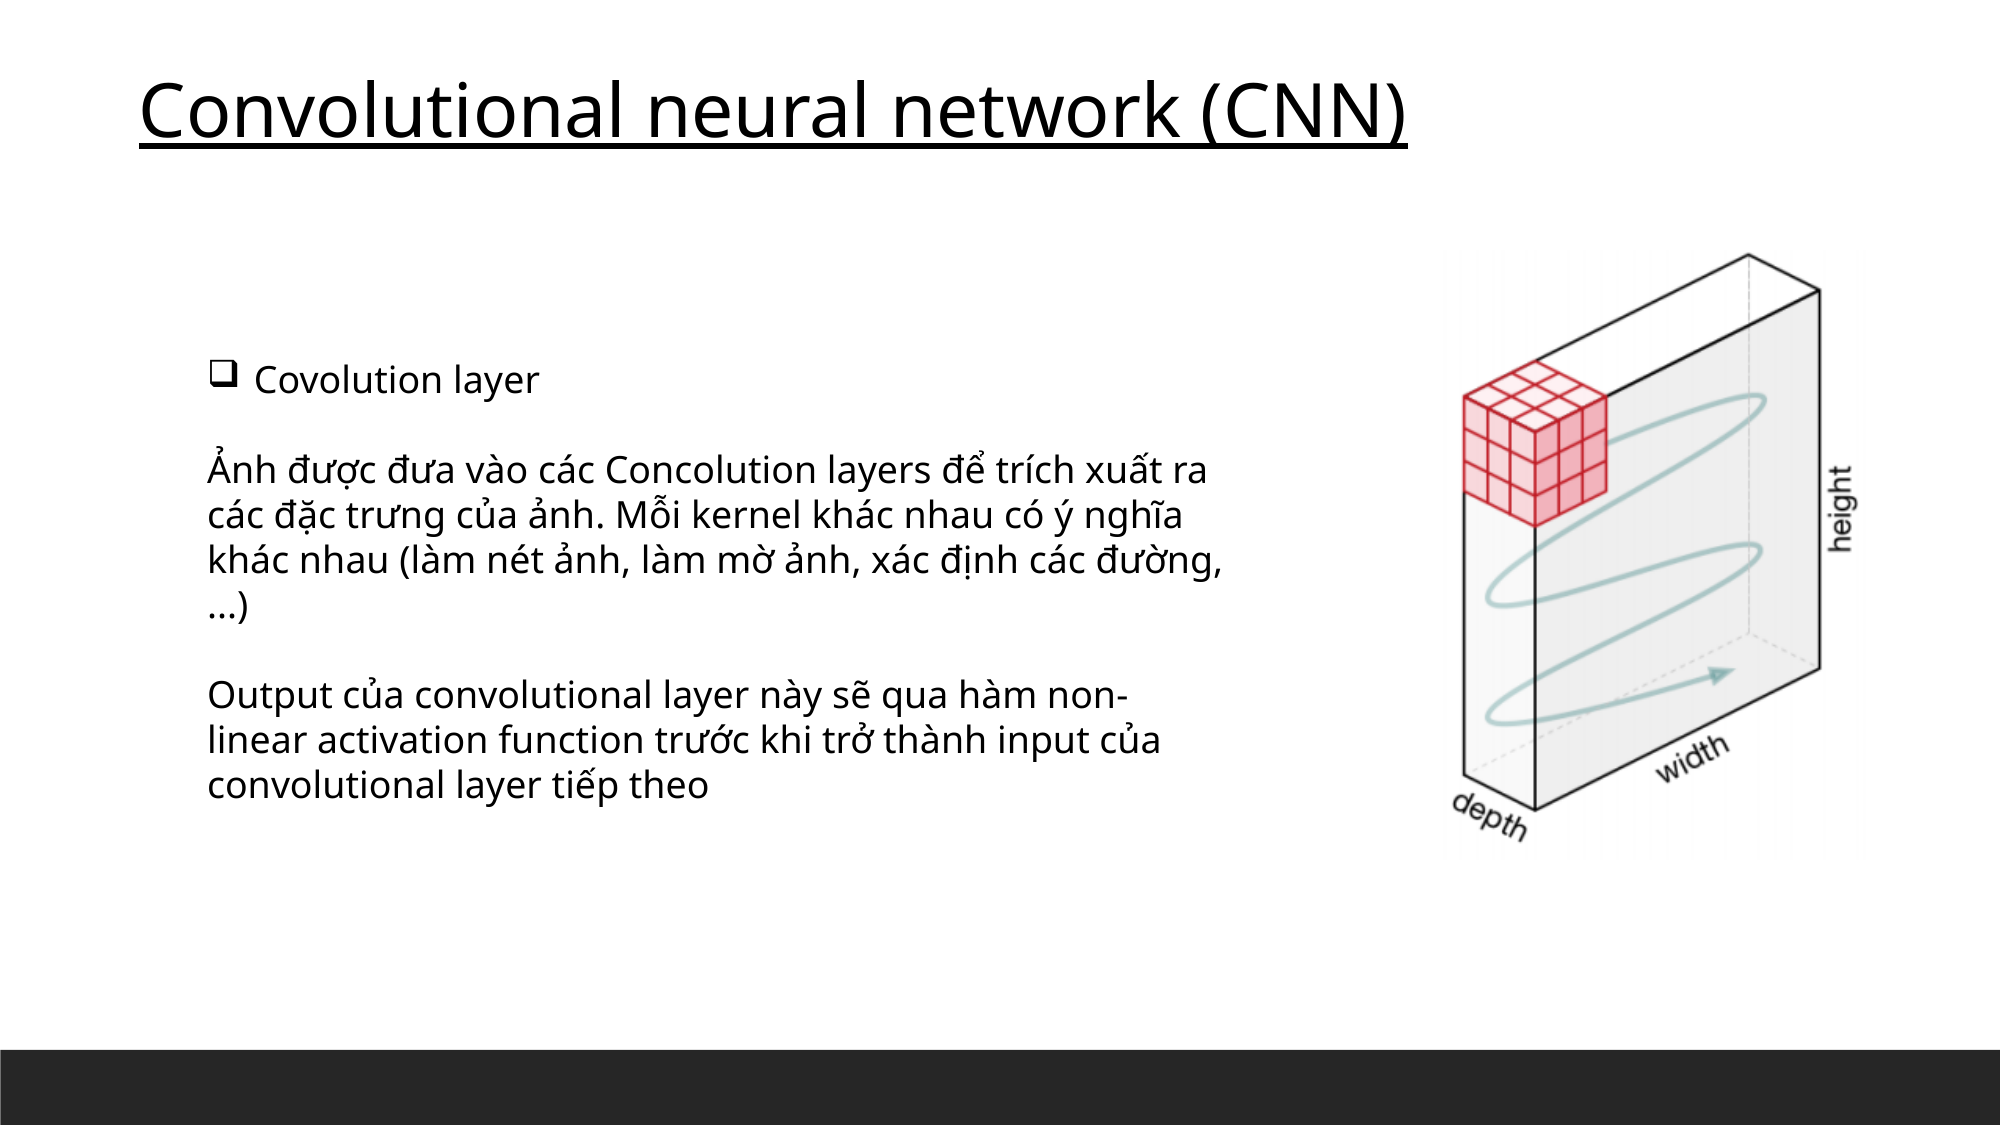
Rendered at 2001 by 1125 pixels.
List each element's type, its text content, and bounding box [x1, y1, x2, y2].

text_box Covolution layer Ảnh được đưa vào các Concolution layers để trích xuất ra các đặc trưng của ảnh. Mỗi kernel khác nhau có ý nghĩa khác nhau (làm nét ảnh, làm mờ ảnh, xác định các đường, ...) Output của convolutional layer này sẽ qua hàm non-linear activation function trước khi trở thành input của convolutional layer tiếp theo [192, 349, 1244, 859]
picture [1352, 214, 1913, 865]
text_box Convolutional neural network (CNN) [123, 55, 1876, 160]
